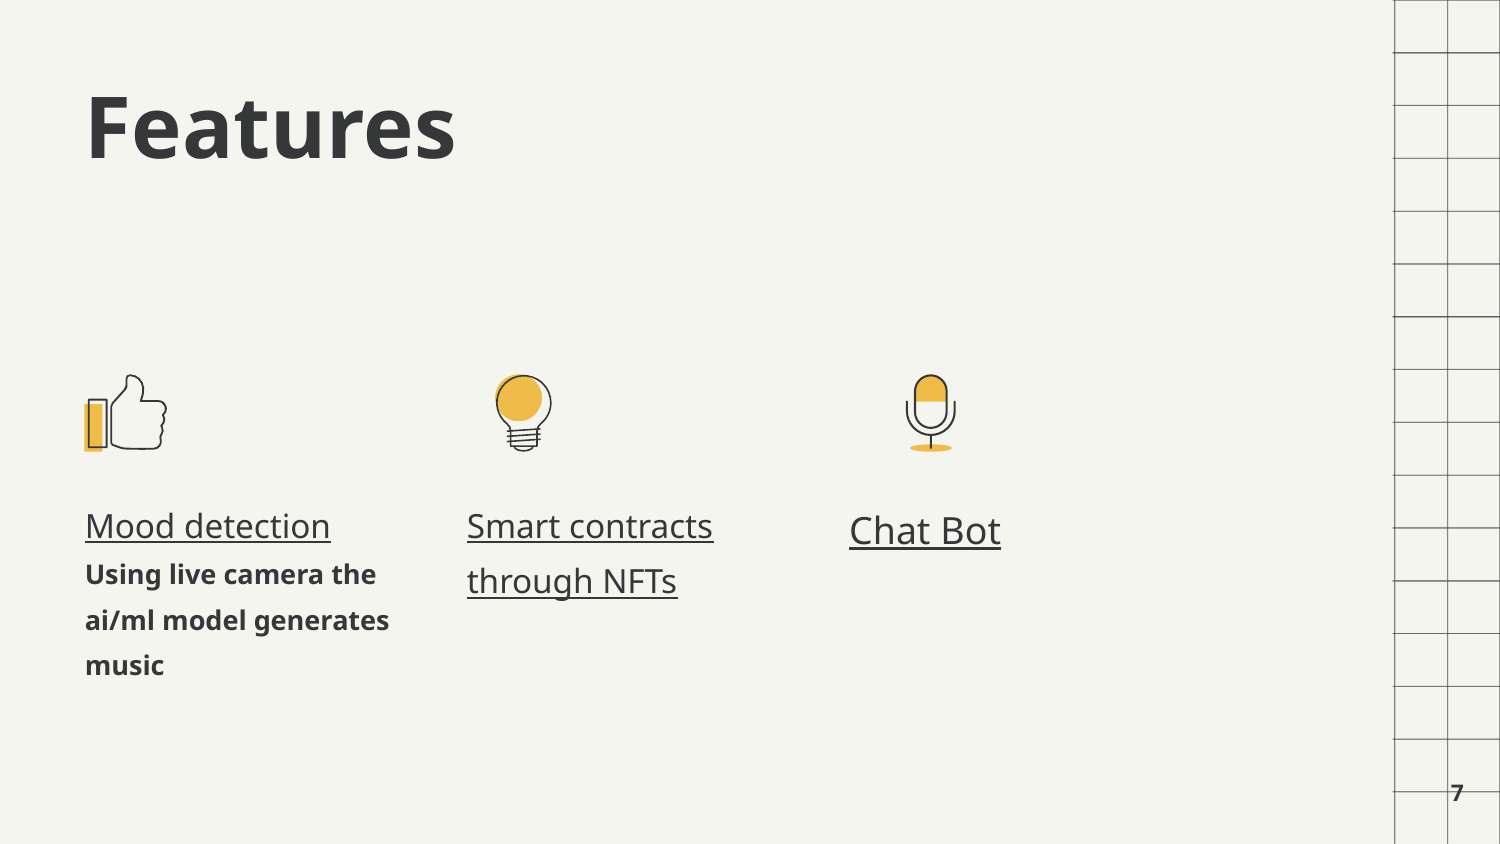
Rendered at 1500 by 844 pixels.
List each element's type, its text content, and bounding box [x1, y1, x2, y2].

picture [1155, 0, 1500, 580]
title Features [84, 84, 1148, 203]
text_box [905, 374, 956, 452]
picture [1155, 581, 1500, 844]
list Chat Bot [849, 488, 1196, 742]
list Mood detection Using live camera the ai/ml model generates music [84, 488, 431, 742]
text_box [84, 374, 168, 452]
list Smart contracts through NFTs [466, 488, 813, 742]
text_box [494, 374, 552, 452]
slide_number 7 [1374, 779, 1464, 809]
